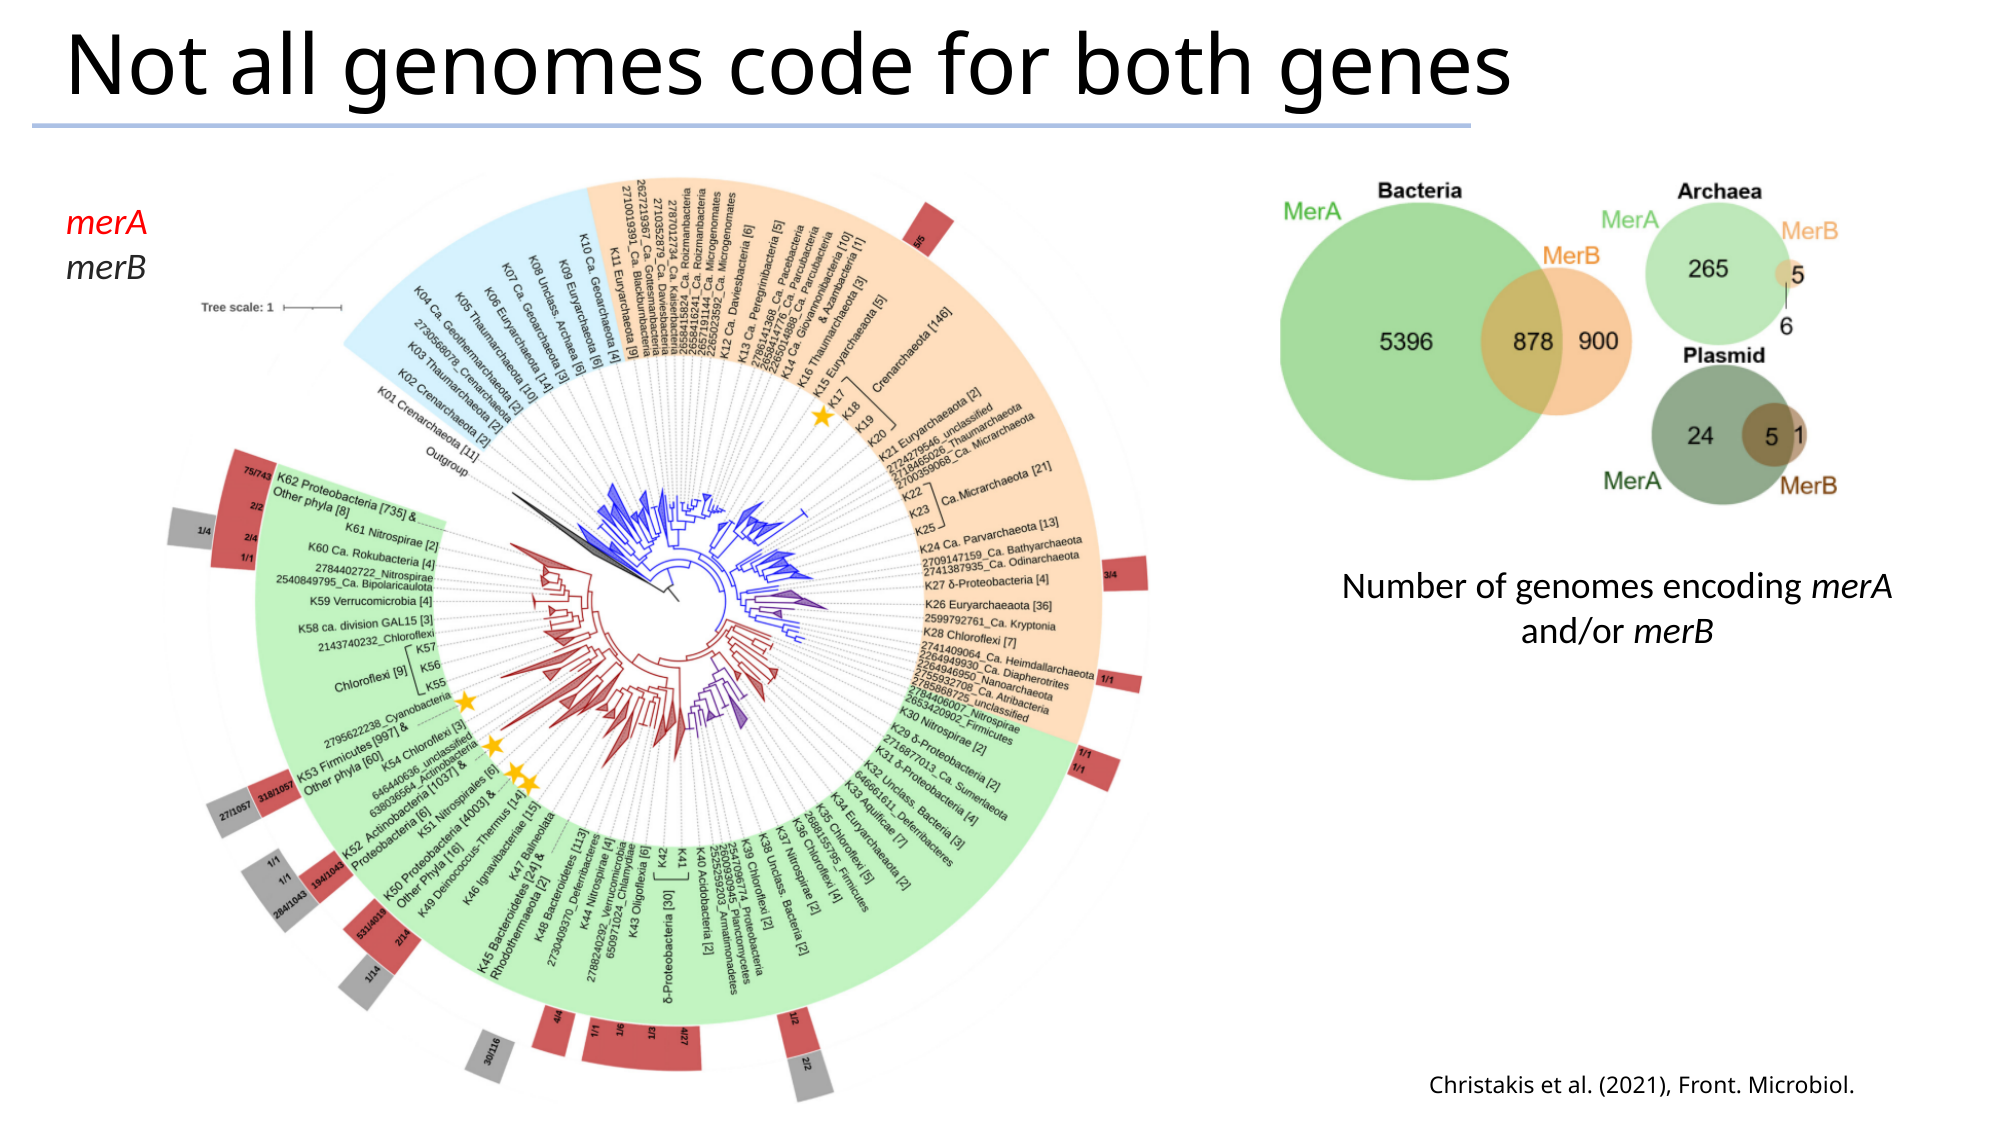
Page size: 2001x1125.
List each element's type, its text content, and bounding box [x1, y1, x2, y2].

text_box merA merB [51, 189, 103, 295]
text_box Number of genomes encoding merA and/or merB [1284, 553, 1951, 659]
picture [1229, 169, 1887, 533]
text_box Christakis et al. (2021), Front. Microbiol. [1414, 1063, 1992, 1106]
text_box Not all genomes code for both genes [49, 40, 1775, 95]
picture [103, 169, 1210, 1115]
